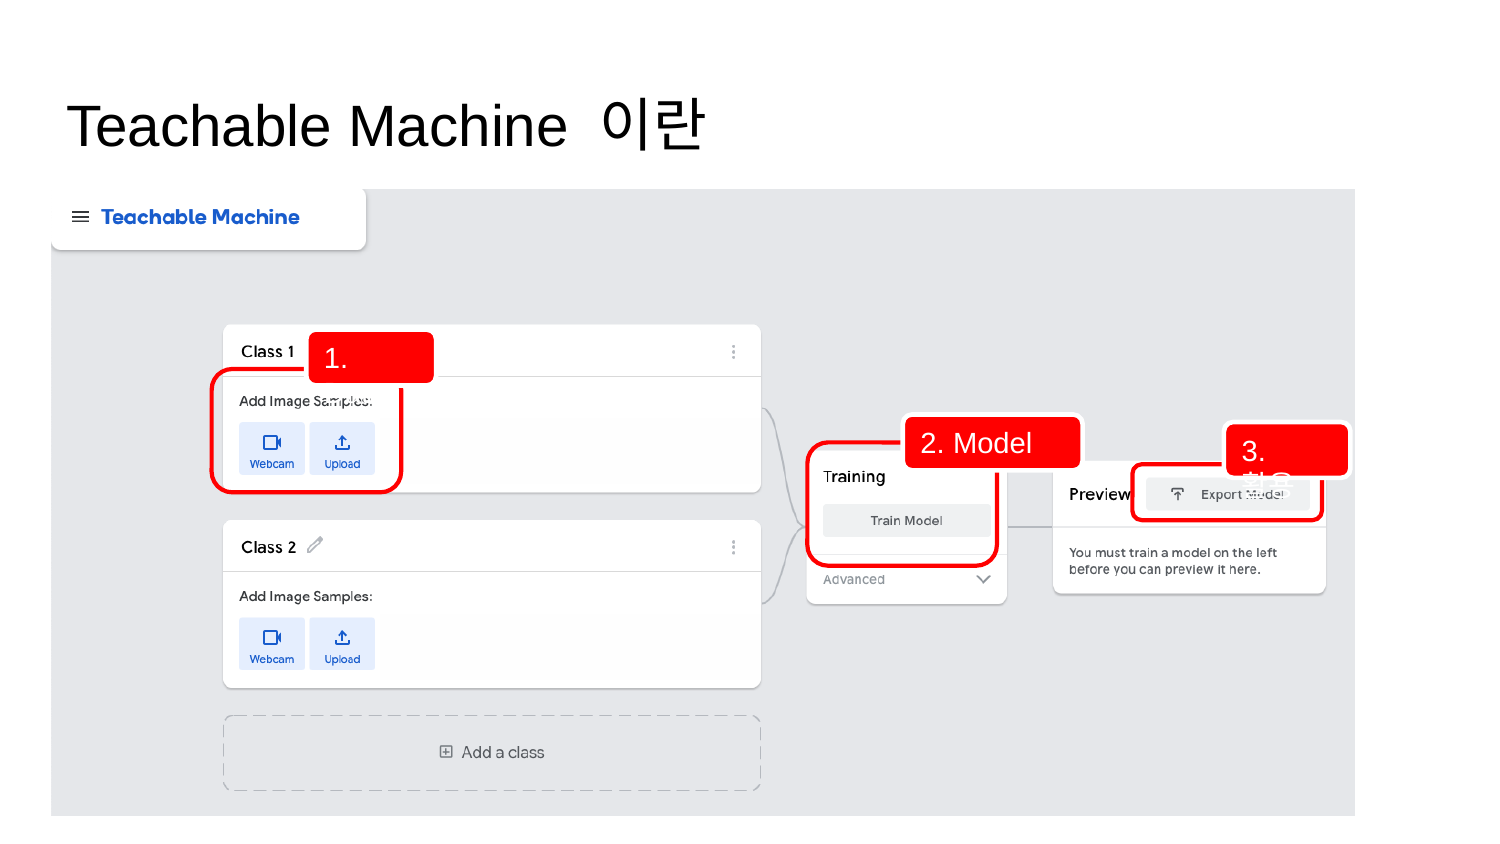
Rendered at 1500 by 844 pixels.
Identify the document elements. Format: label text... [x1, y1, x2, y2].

title Teachable Machine 이란 [51, 72, 1449, 167]
picture [50, 189, 1355, 816]
